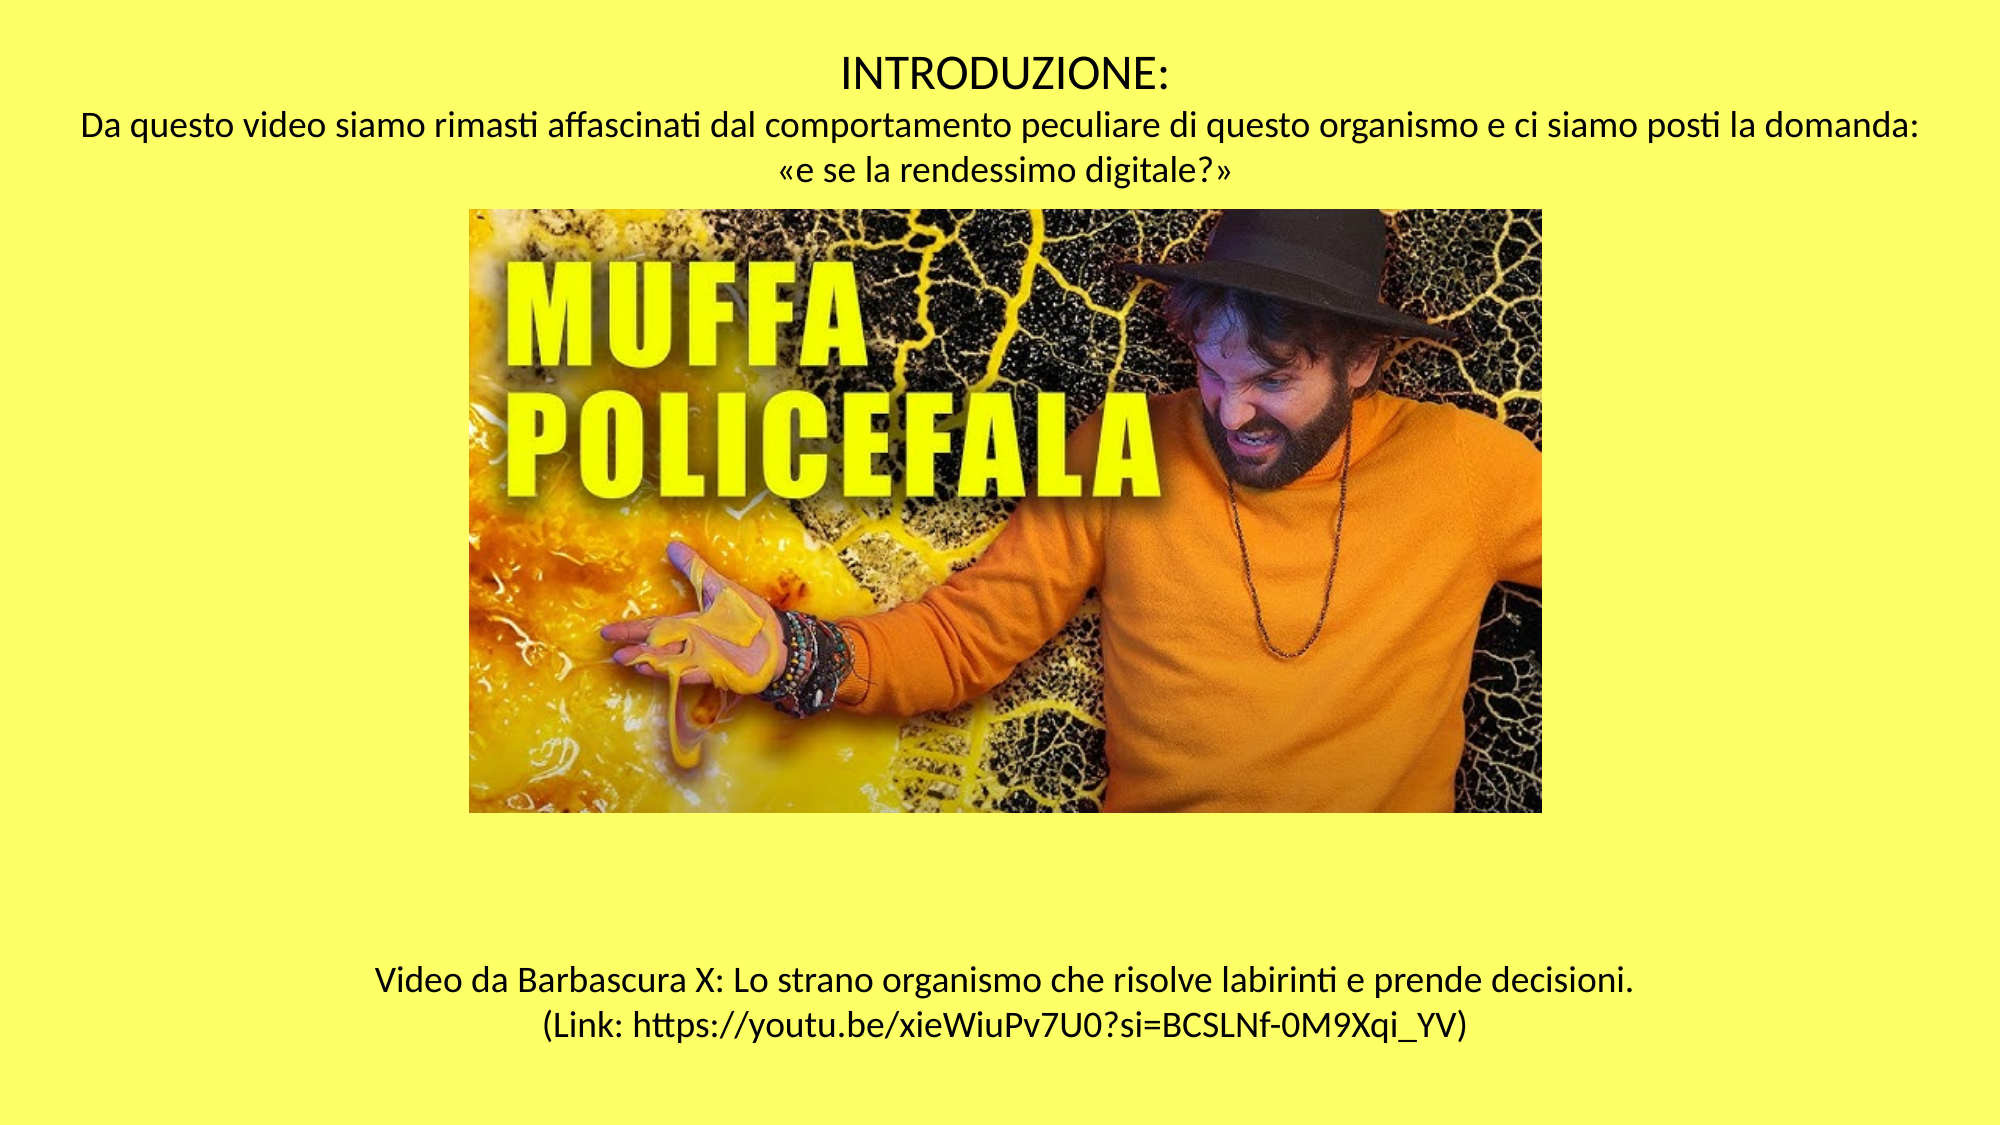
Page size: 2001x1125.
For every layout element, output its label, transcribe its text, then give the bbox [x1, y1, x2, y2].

text_box INTRODUZIONE: Da questo video siamo rimasti affascinati dal comportamento peculiare di questo organismo e ci siamo posti la domanda: «e se la rendessimo digitale?» Video da Barbascura X: Lo strano organismo che risolve labirinti e prende decisioni. (Link: https://youtu.be/xieWiuPv7U0?si=BCSLNf-0M9Xqi_YV) [38, 32, 1973, 1052]
picture [469, 209, 1542, 813]
